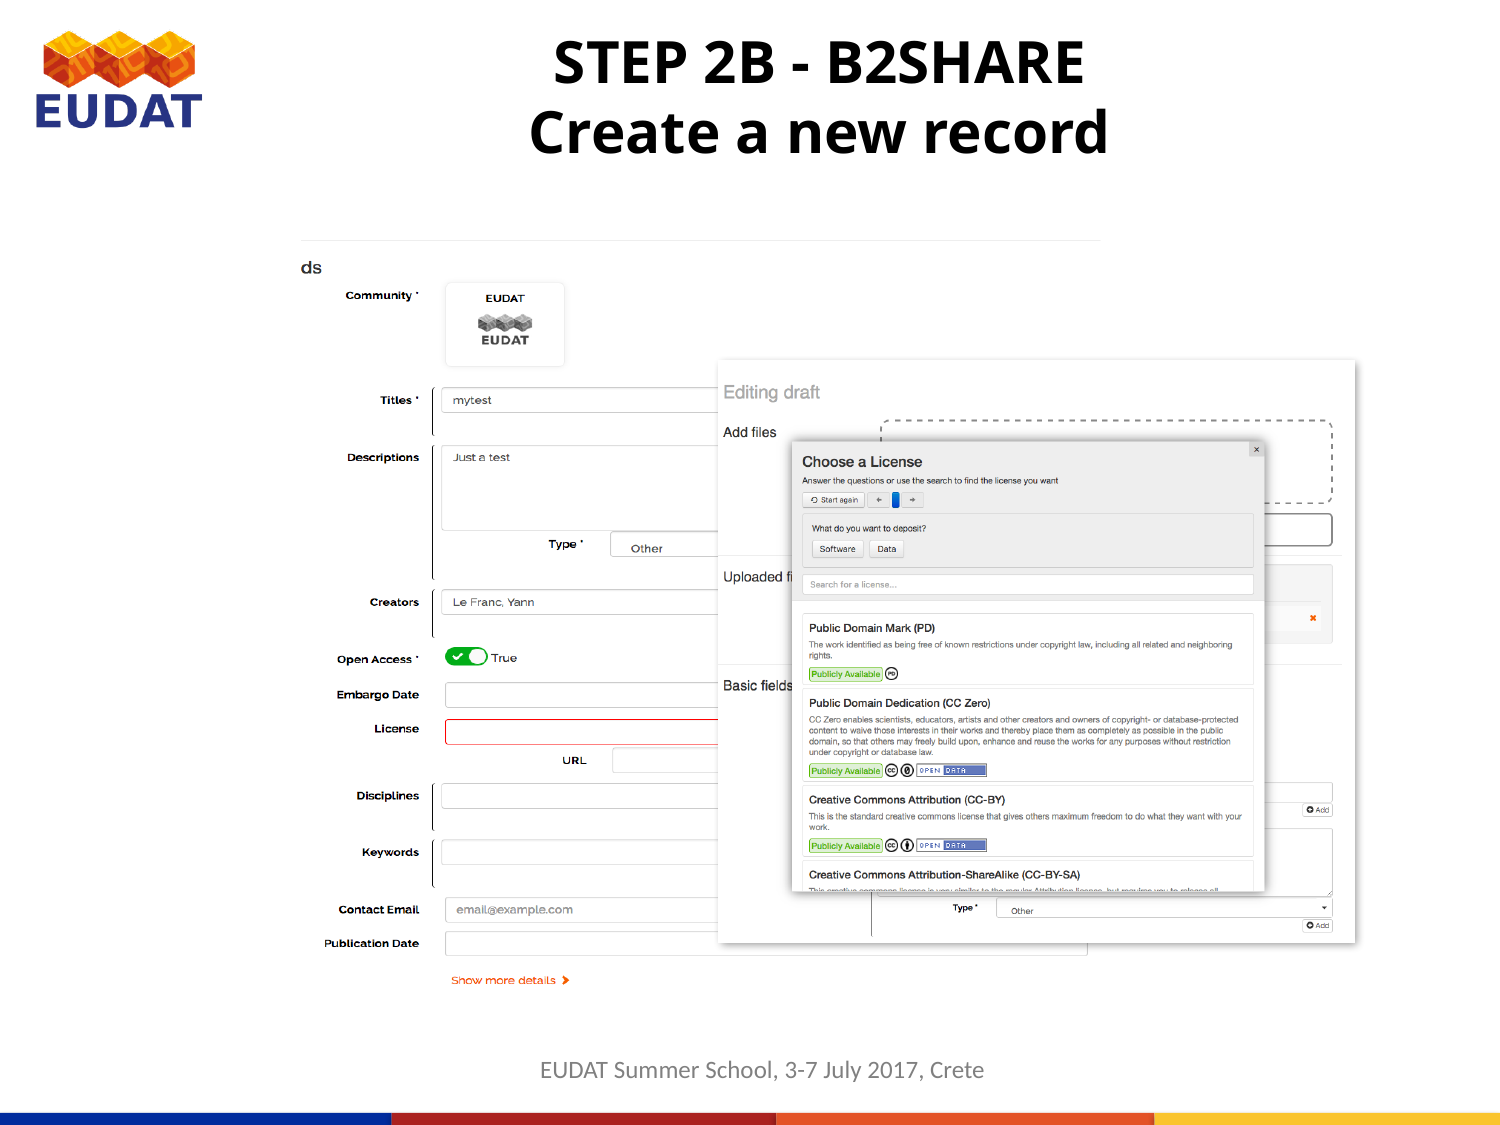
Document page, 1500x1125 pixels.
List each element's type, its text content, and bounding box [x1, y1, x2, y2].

picture [8, 0, 210, 161]
text_box STEP 2B - B2SHARE Create a new record [213, 18, 1427, 161]
picture [718, 360, 1355, 944]
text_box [300, 231, 1113, 1017]
